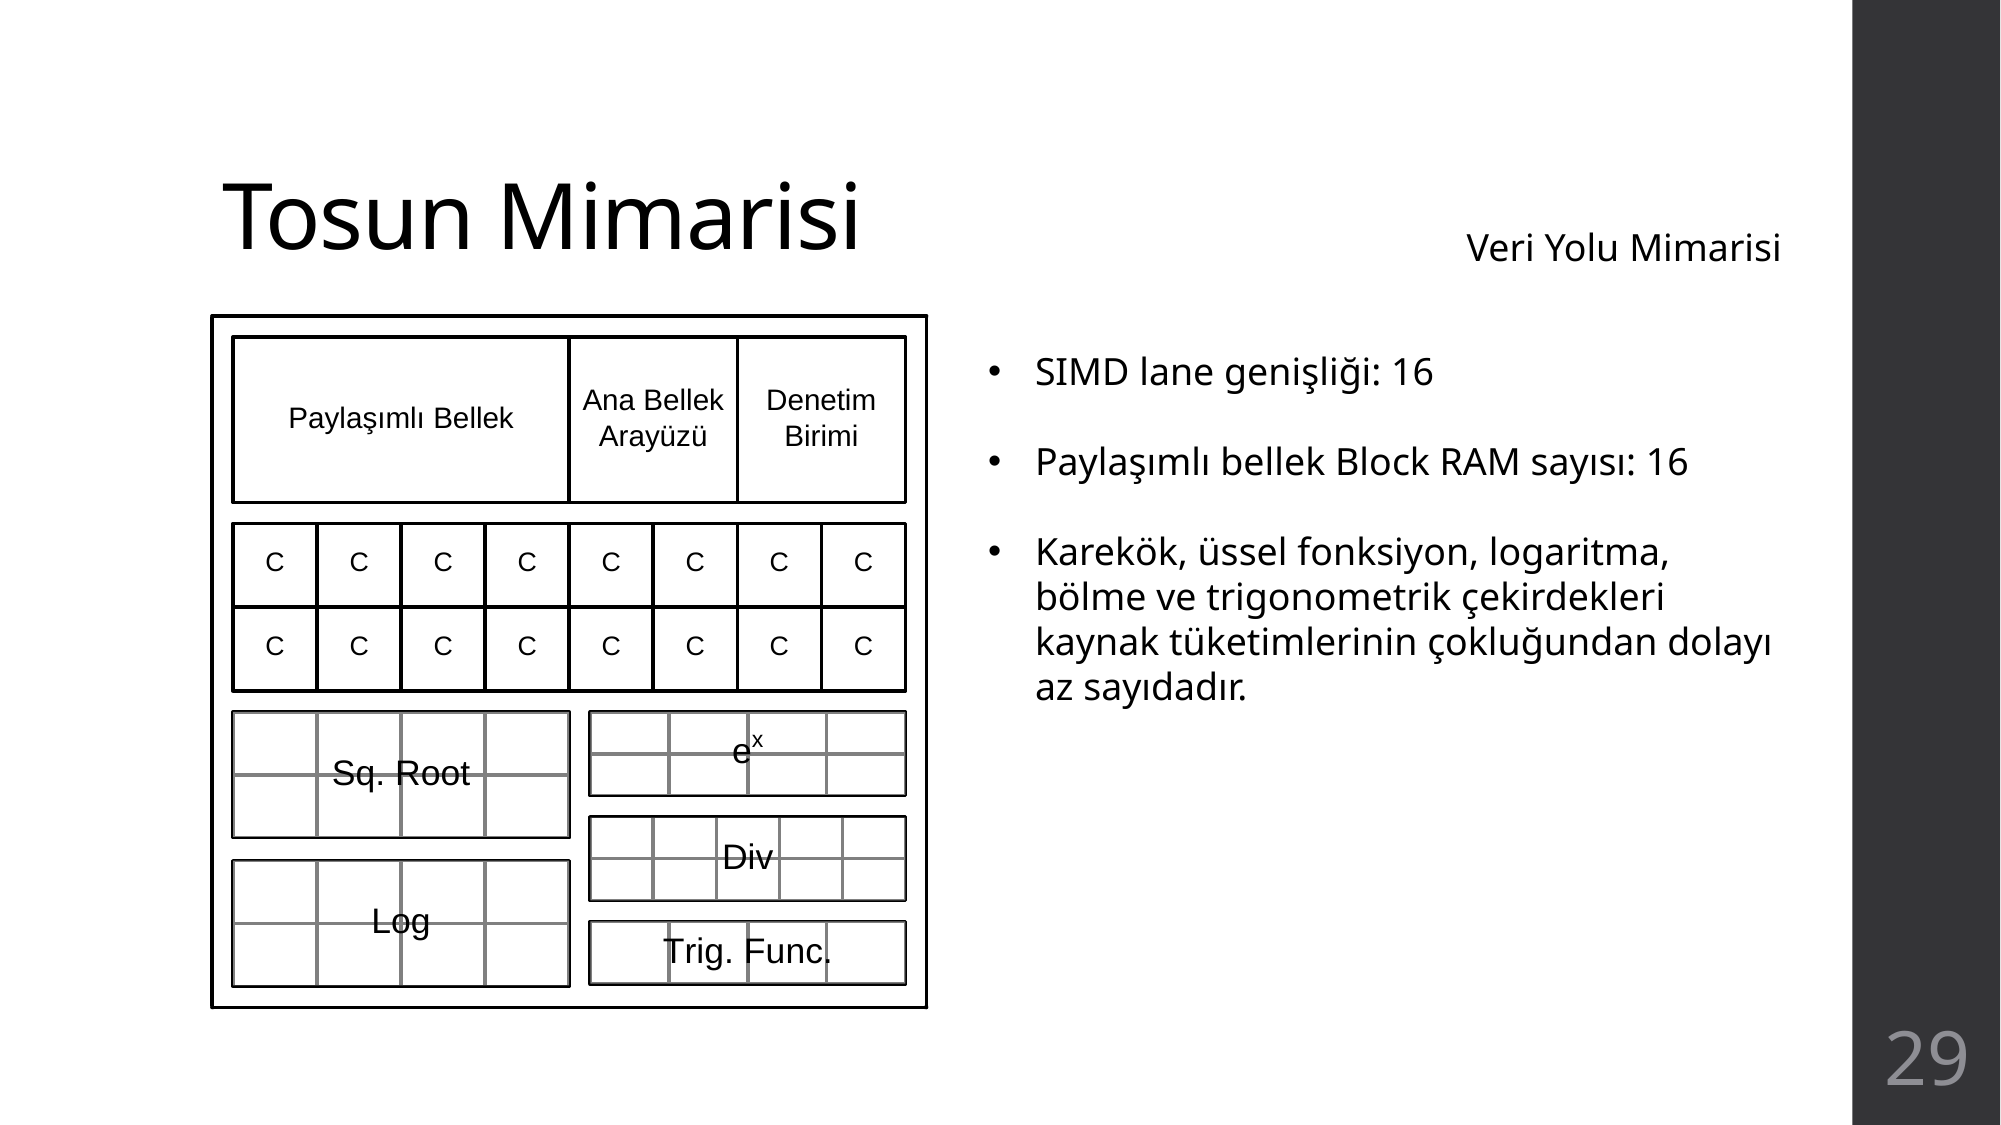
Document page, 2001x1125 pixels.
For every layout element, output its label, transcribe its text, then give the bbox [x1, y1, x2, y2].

title Tosun Mimarisi [206, 60, 1797, 278]
picture [206, 310, 932, 1013]
text_box Veri Yolu Mimarisi [845, 216, 1797, 277]
text_box SIMD lane genişliği: 16 Paylaşımlı bellek Block RAM sayısı: 16 Karekök, üssel fonksiyon, logaritma, bölme ve trigonometrik çekirdekleri kaynak tüketimlerinin çokluğundan dolayı az sayıdadır. [973, 340, 1797, 761]
slide_number 29 [1852, 1012, 2000, 1110]
